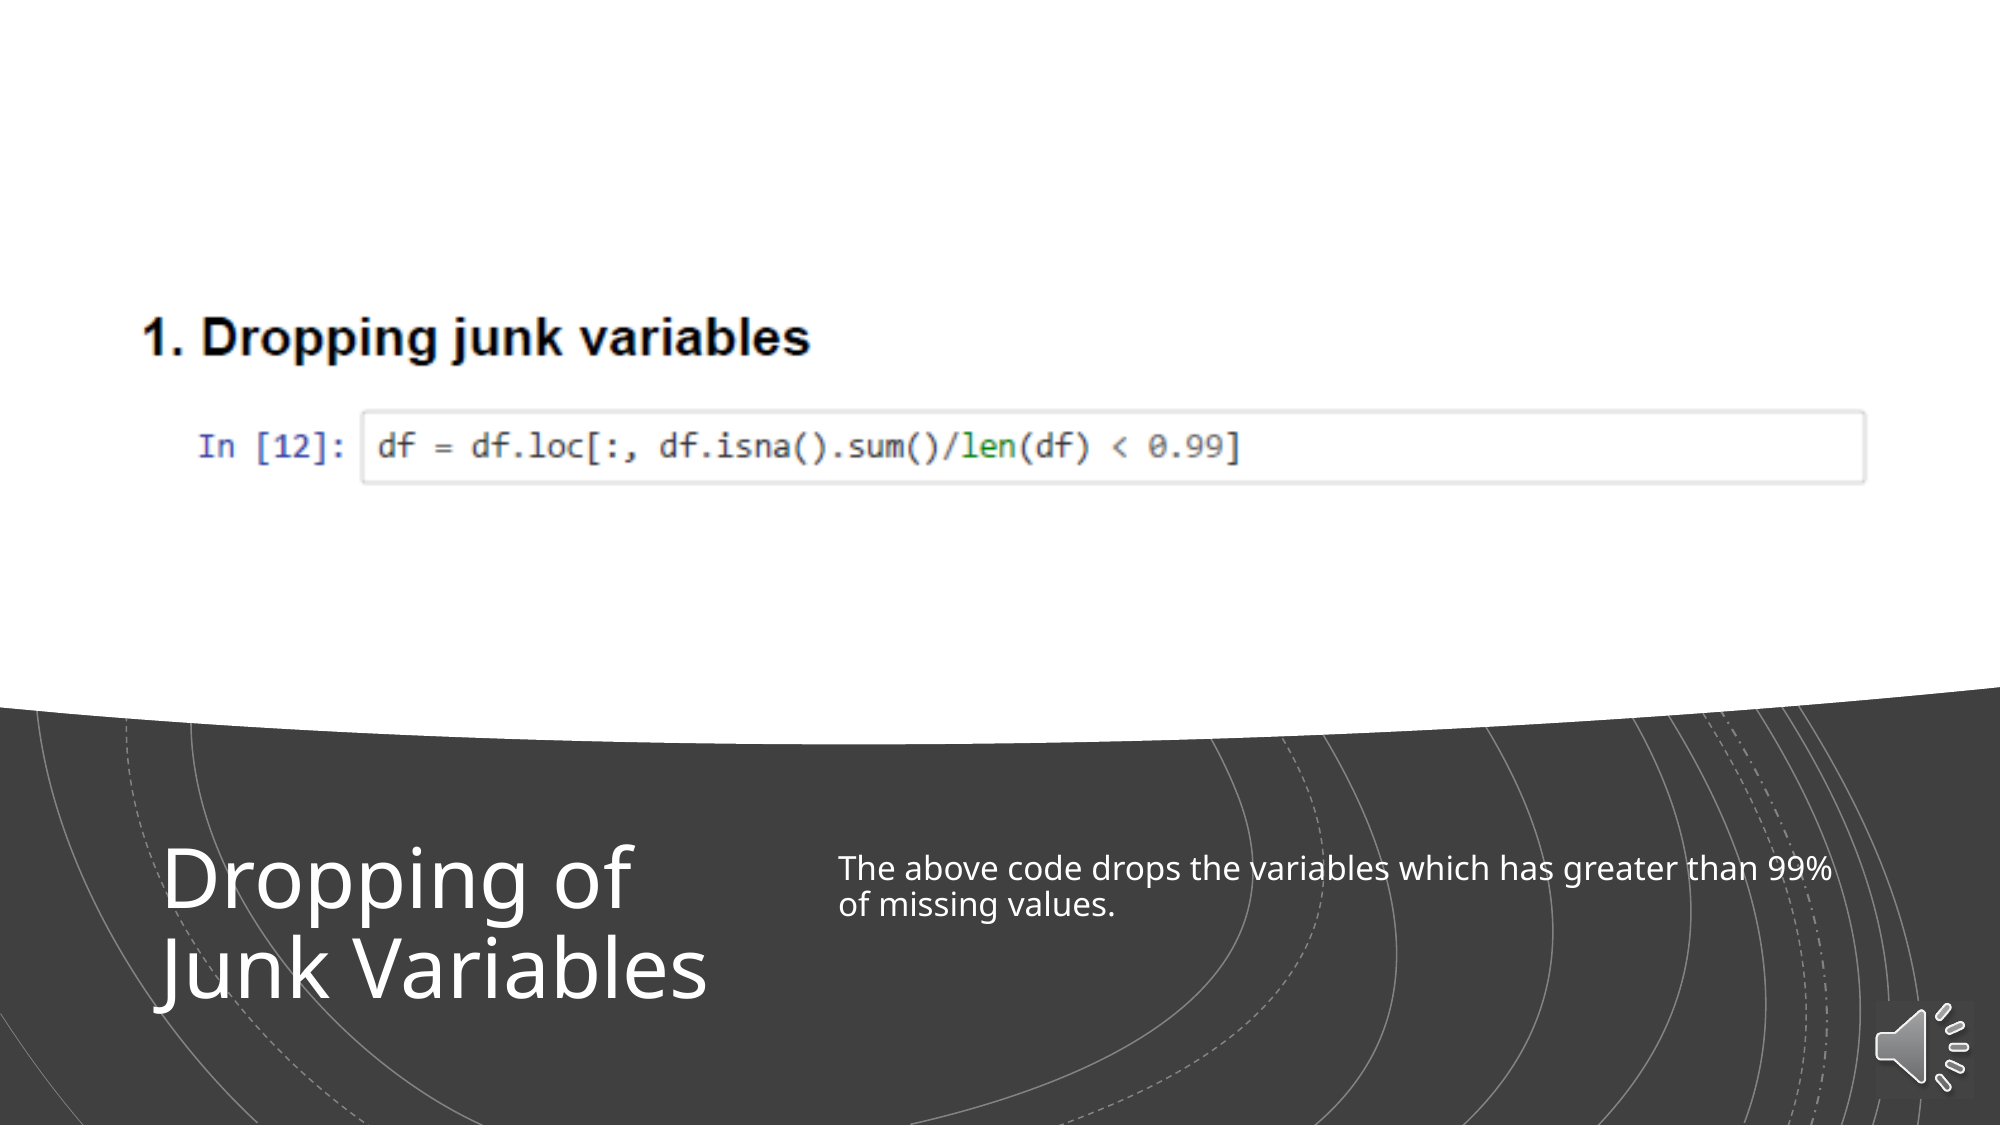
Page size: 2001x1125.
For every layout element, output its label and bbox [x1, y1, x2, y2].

picture [1874, 999, 1975, 1100]
text_box [0, 0, 1999, 1125]
picture [105, 244, 1896, 527]
